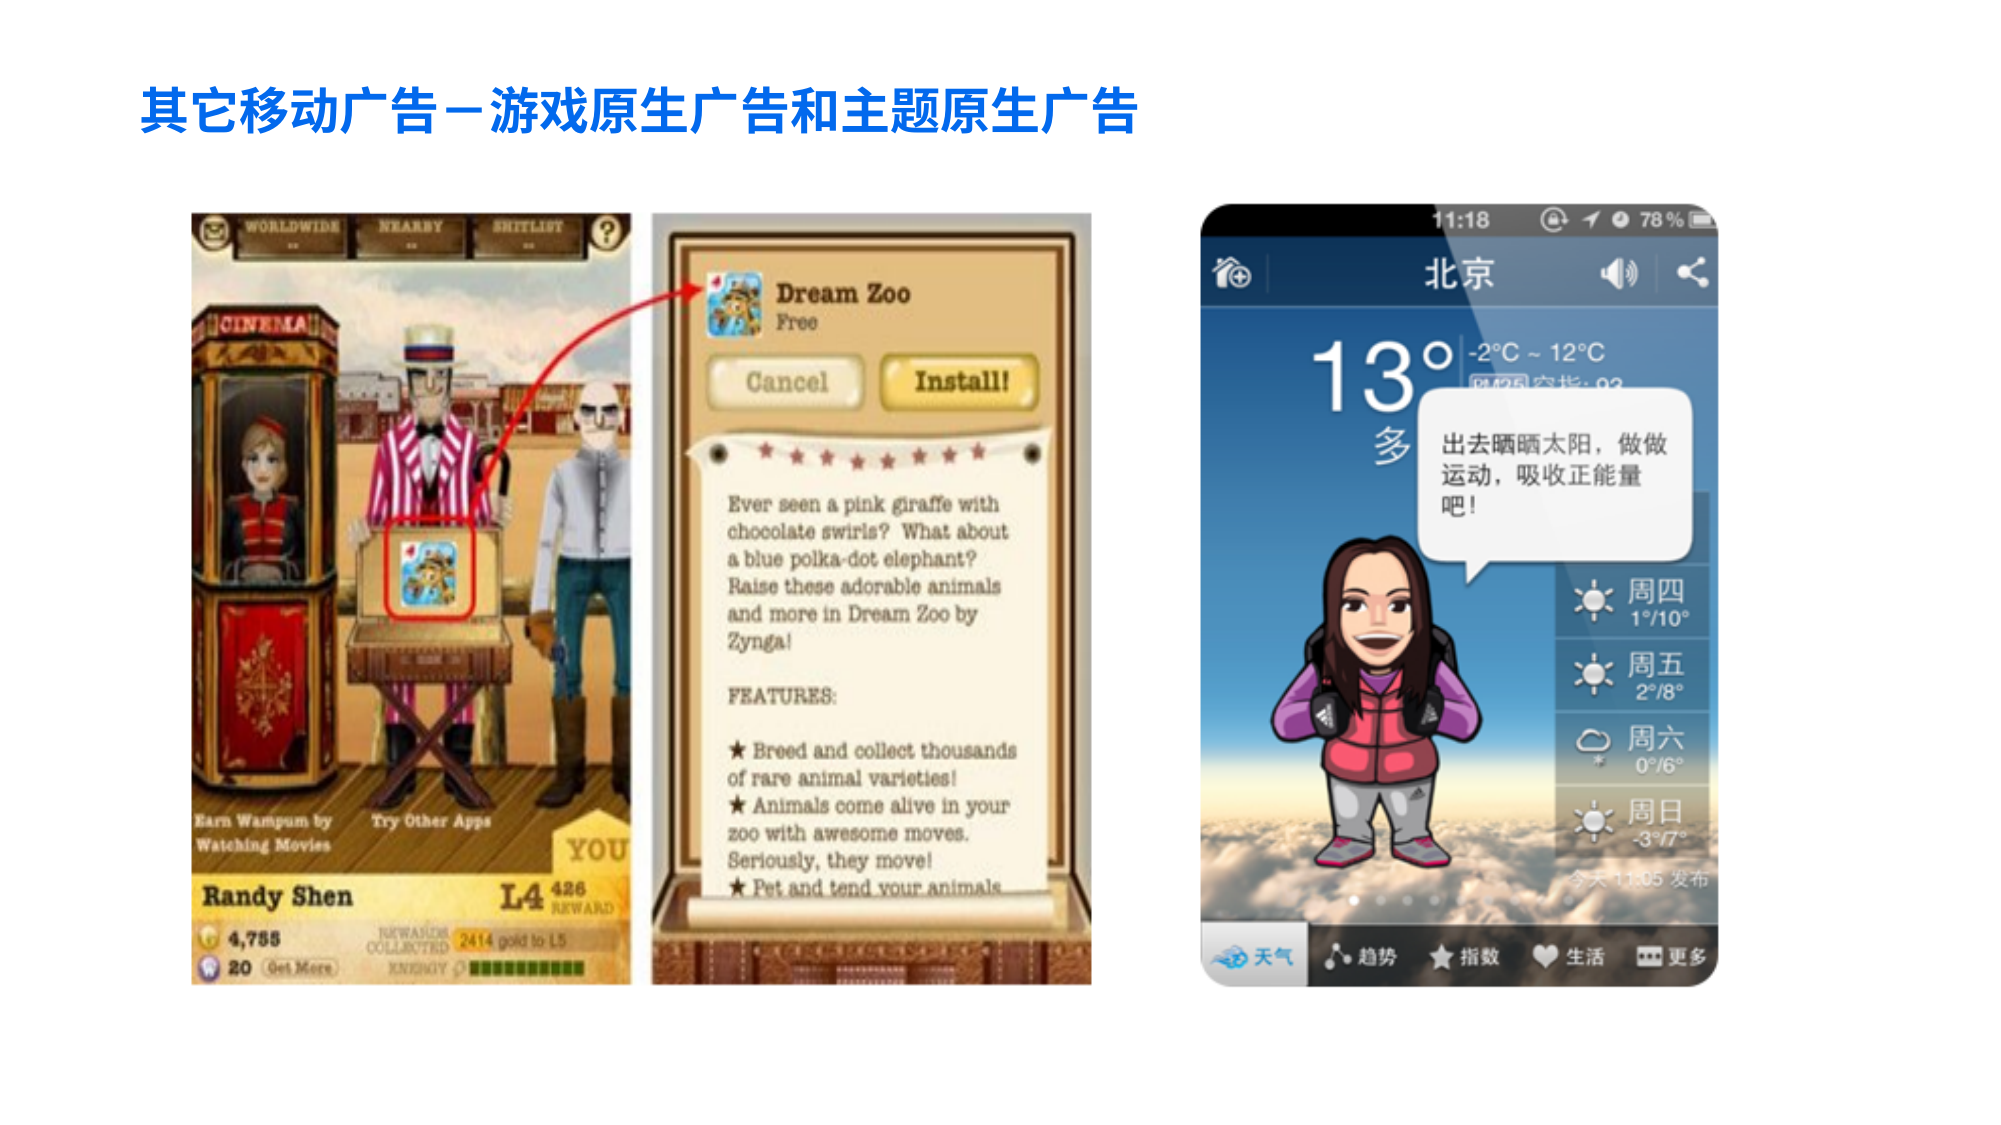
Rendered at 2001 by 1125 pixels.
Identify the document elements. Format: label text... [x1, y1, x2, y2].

picture [186, 195, 1098, 991]
text_box 其它移动广告－游戏原生广告和主题原生广告 [125, 72, 1648, 148]
picture [1184, 195, 1730, 991]
